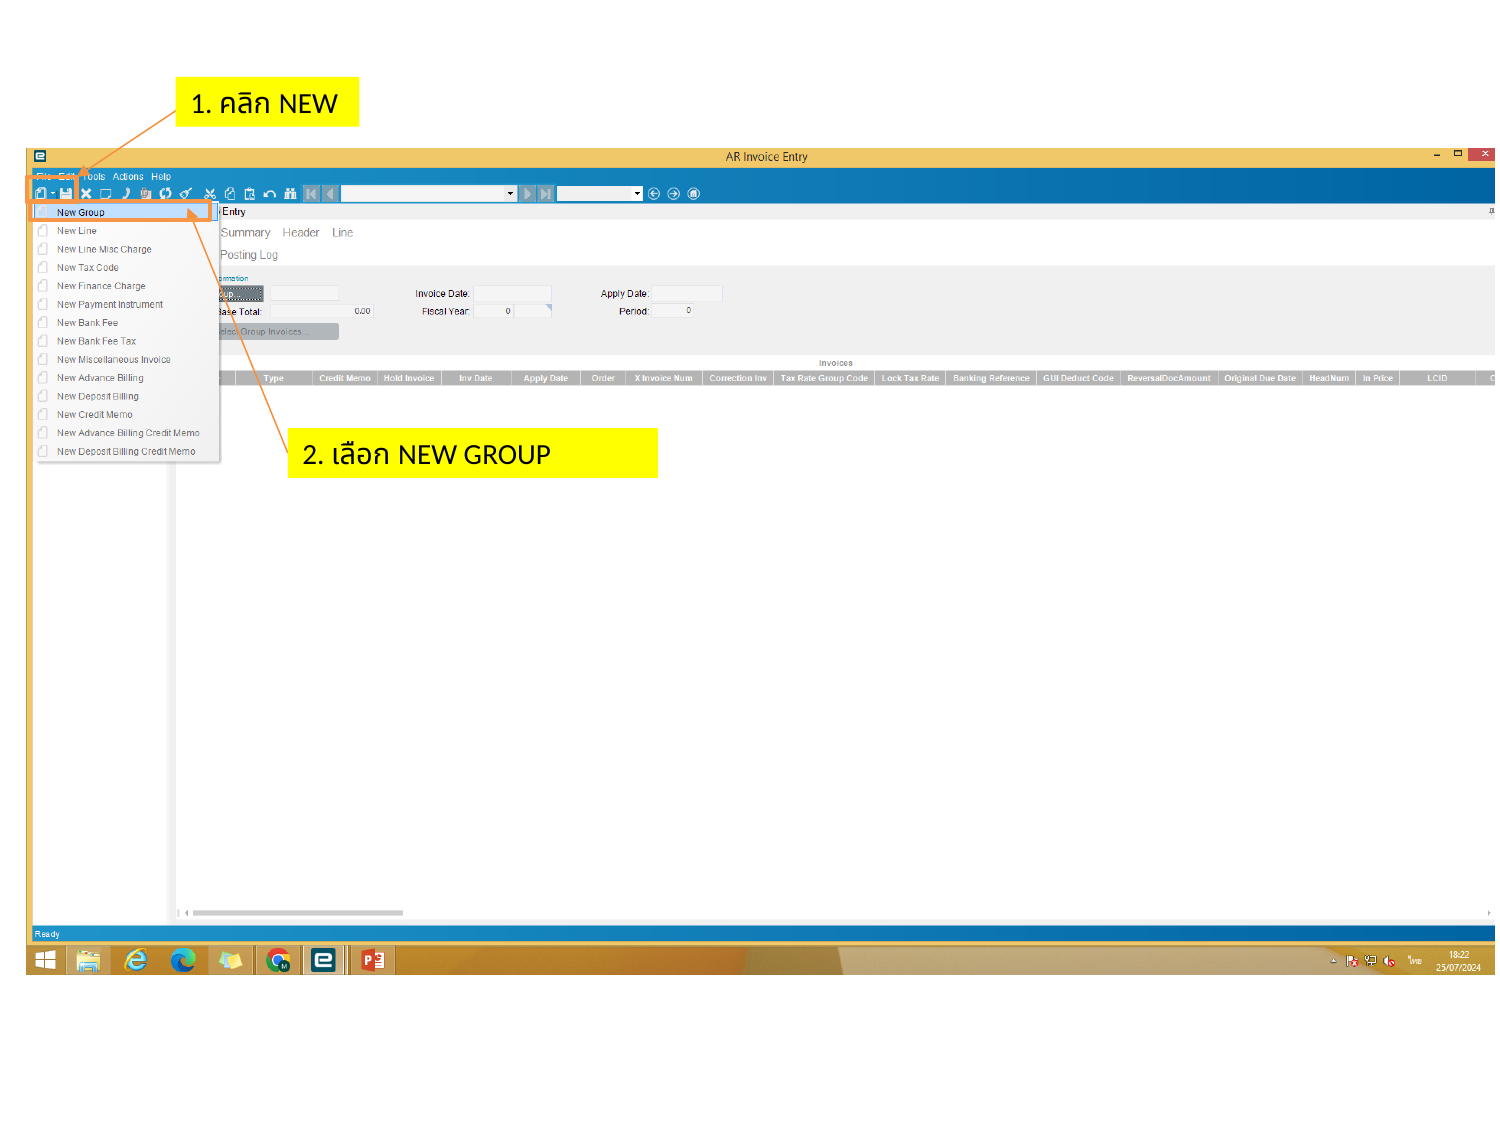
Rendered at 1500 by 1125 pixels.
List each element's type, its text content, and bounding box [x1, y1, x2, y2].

text_box 1. คลิก NEW [175, 76, 360, 127]
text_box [76, 105, 184, 178]
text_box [187, 207, 289, 454]
picture [26, 148, 1496, 976]
